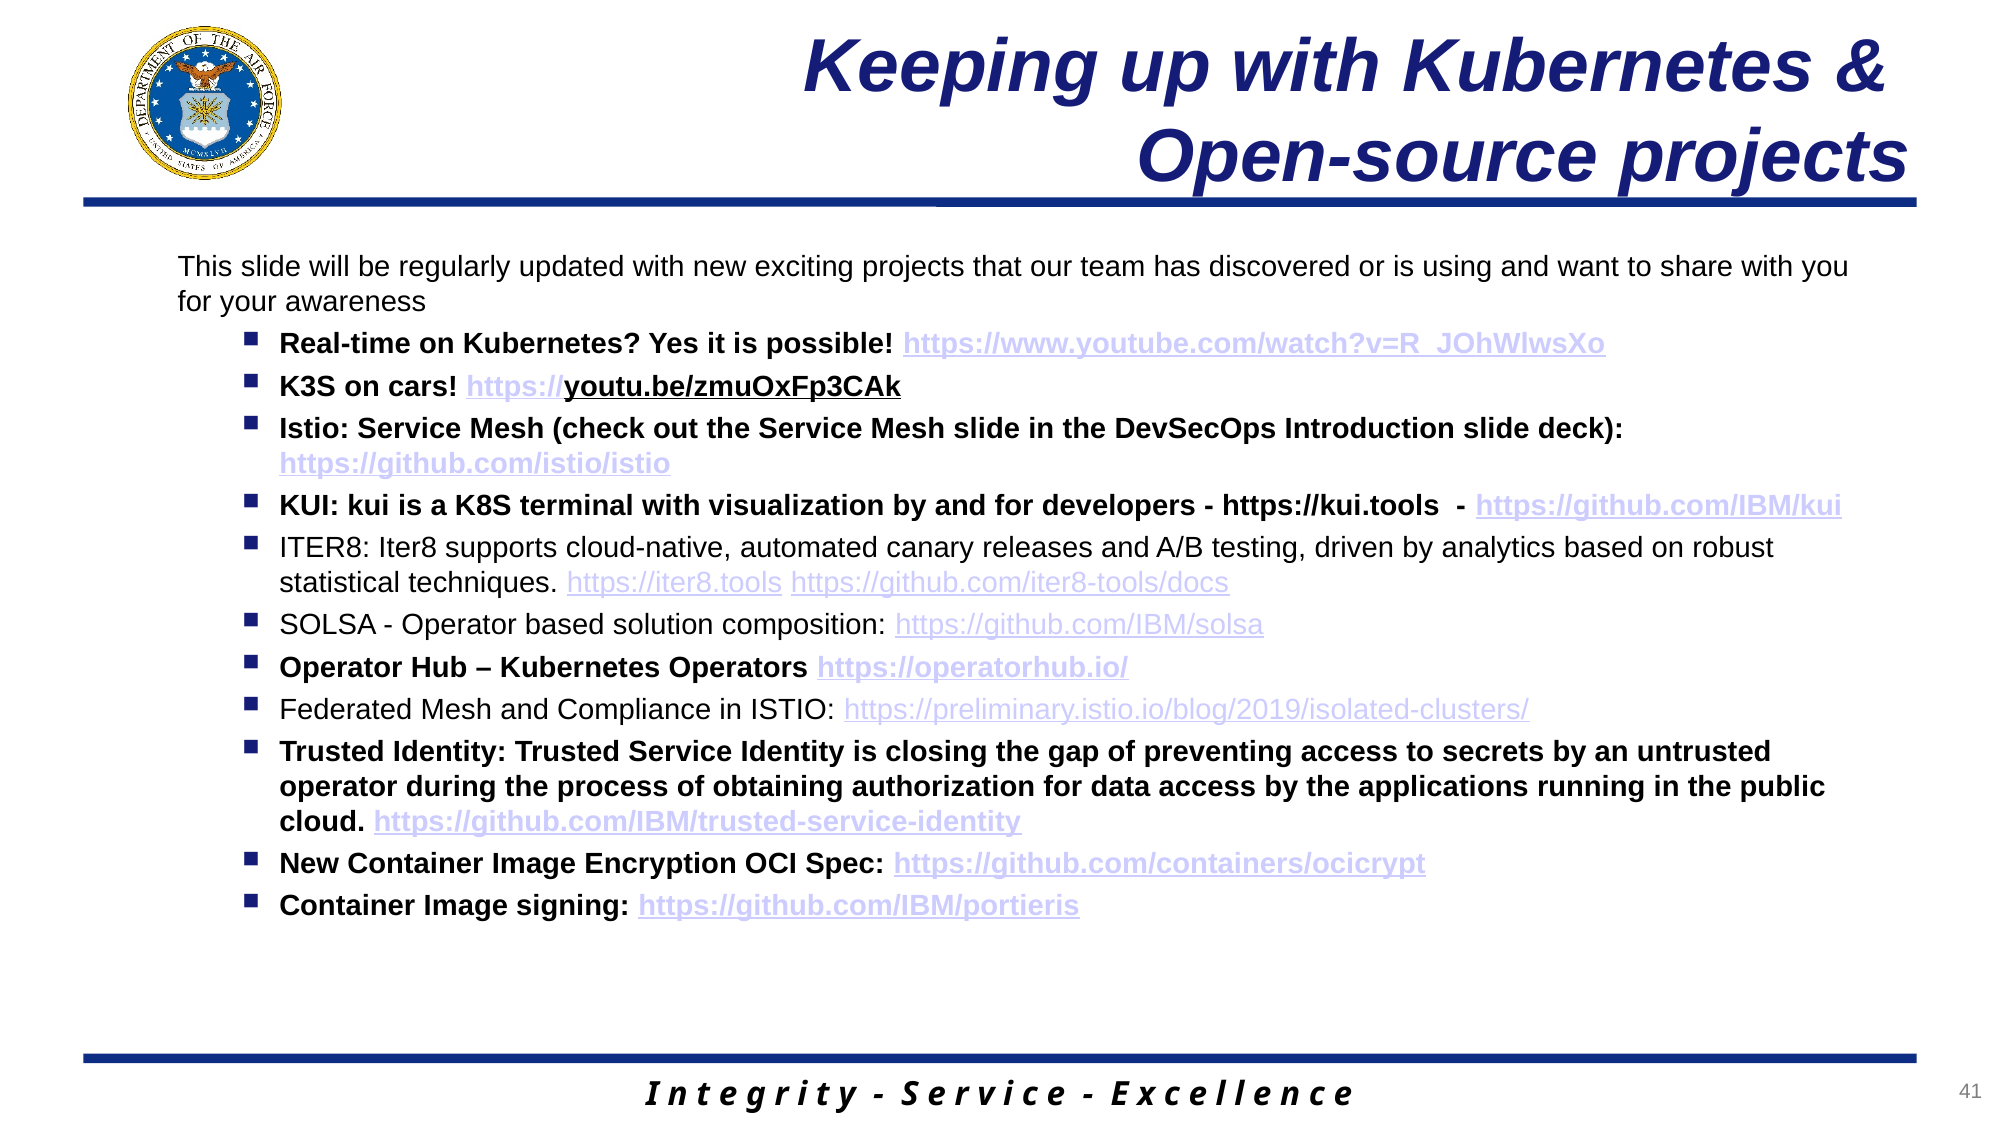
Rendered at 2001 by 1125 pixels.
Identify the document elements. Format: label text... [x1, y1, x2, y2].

slide_number 41 [1746, 1070, 1998, 1121]
title Keeping up with Kubernetes & Open-source projects [363, 12, 1927, 200]
picture [121, 14, 288, 190]
list This slide will be regularly updated with new exciting projects that our team has discovered or is using and want to share with you for your awareness Real-time on Kubernetes? Yes it is possible! https://www.youtube.com/watch?v=R_JOhWlwsXo K3S on cars! https://youtu.be/zmuOxFp3CAk Istio: Service Mesh (check out the Service Mesh slide in the DevSecOps Introduction slide deck): https://github.com/istio/istio KUI: kui is a K8S terminal with visualization by and for developers - https://kui.tools - https://github.com/IBM/kui ITER8: Iter8 supports cloud-native, automated canary releases and A/B testing, driven by analytics based on robust statistical techniques. https://iter8.tools https://github.com/iter8-tools/docs SOLSA - Operator based solution composition: https://github.com/IBM/solsa Operator Hub – Kubernetes Operators https://operatorhub.io/ Federated Mesh and Compliance in ISTIO: https://preliminary.istio.io/blog/2019/isolated-clusters/ Trusted Identity: Trusted Service Identity is closing the gap of preventing access to secrets by an untrusted operator during the process of obtaining authorization for data access by the applications running in the public cloud. https://github.com/IBM/trusted-service-identity New Container Image Encryption OCI Spec: https://github.com/containers/ocicrypt Container Image signing: https://github.com/IBM/portieris [95, 239, 1902, 1018]
